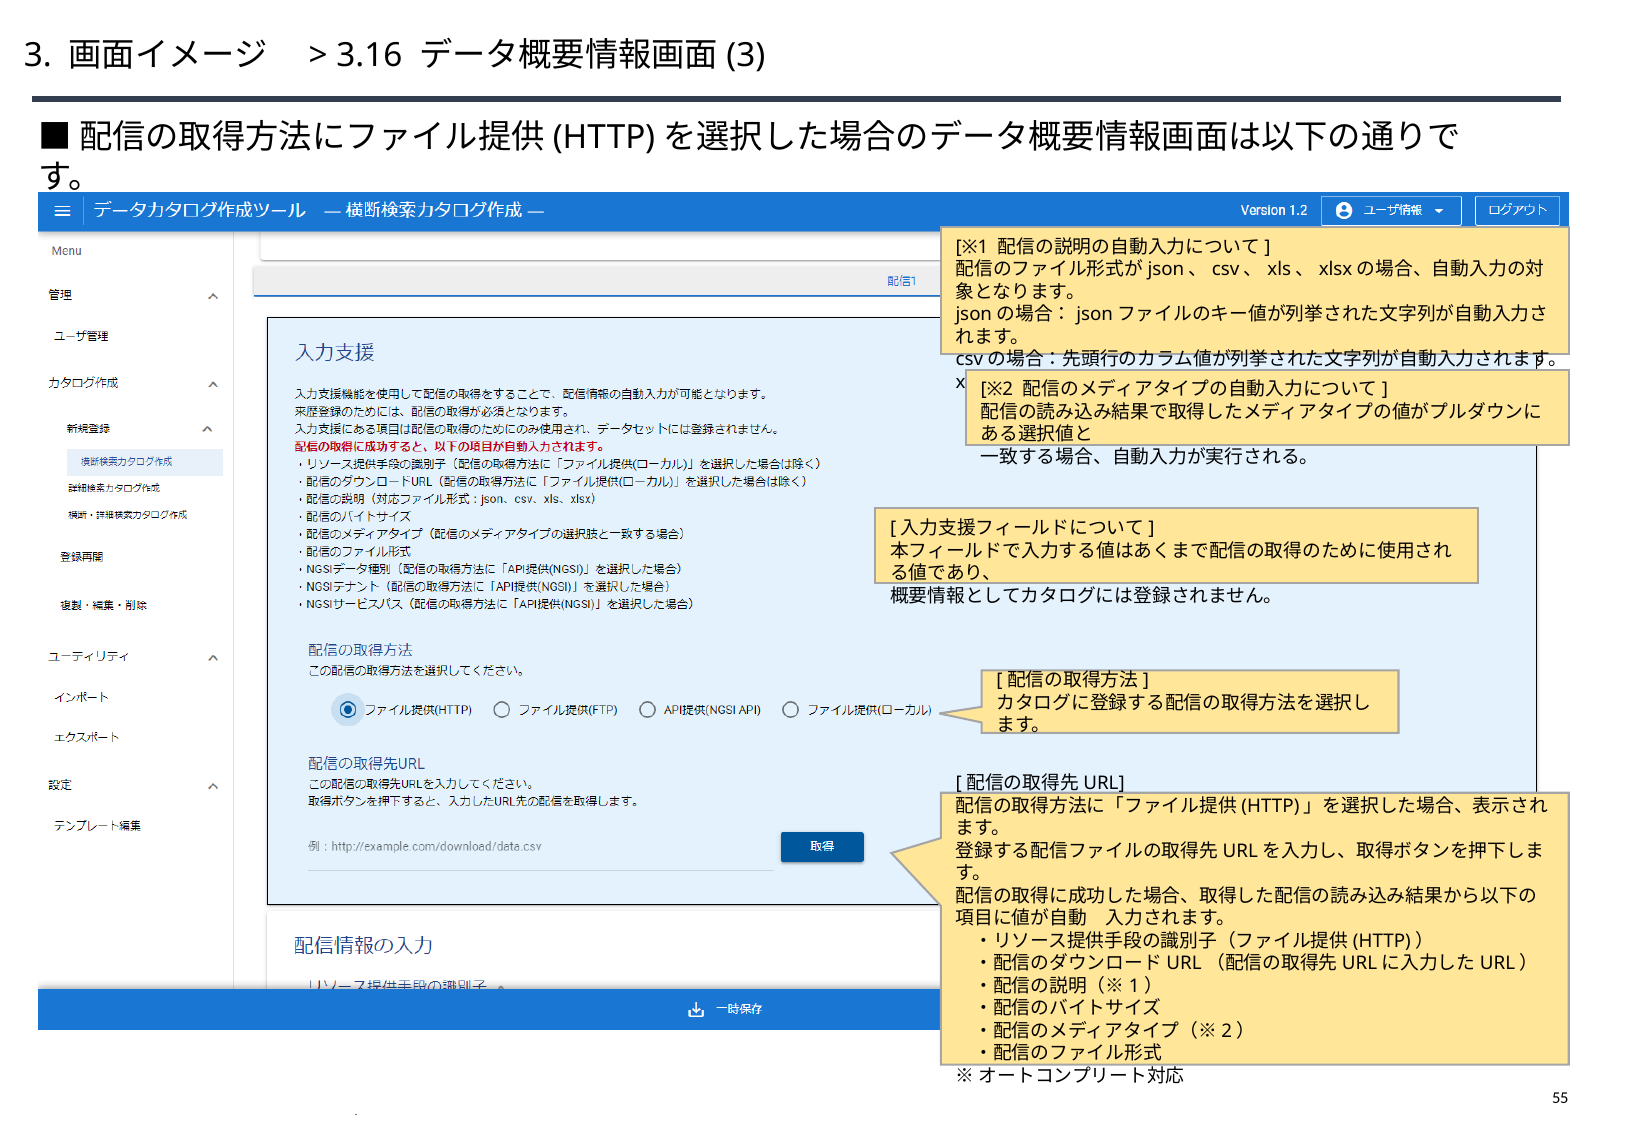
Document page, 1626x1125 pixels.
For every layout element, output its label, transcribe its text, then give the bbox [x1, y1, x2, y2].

picture [38, 192, 1569, 1030]
text_box [配信の取得先URL] 配信の取得方法に「ファイル提供(HTTP)」を選択した場合、表示されます。 登録する配信ファイルの取得先URLを入力し、取得ボタンを押下します。 配信の取得に成功した場合、取得した配信の読み込み結果から以下の項目に値が自動 入力されます。 ・リソース提供手段の識別子（ファイル提供(HTTP)） ・配信のダウンロードURL（配信の取得先URLに入力したURL） ・配信の説明（※1） ・配信のバイトサイズ ・配信のメディアタイプ（※2） ・配信のファイル形式 ※オートコンプリート対応 [939, 791, 1570, 1066]
text_box ■配信の取得方法にファイル提供(HTTP)を選択した場合のデータ概要情報画面は以下の通りです。 [23, 107, 1478, 203]
title 3. 画面イメージ > 3.16 データ概要情報画面(3) [24, 5, 1086, 107]
